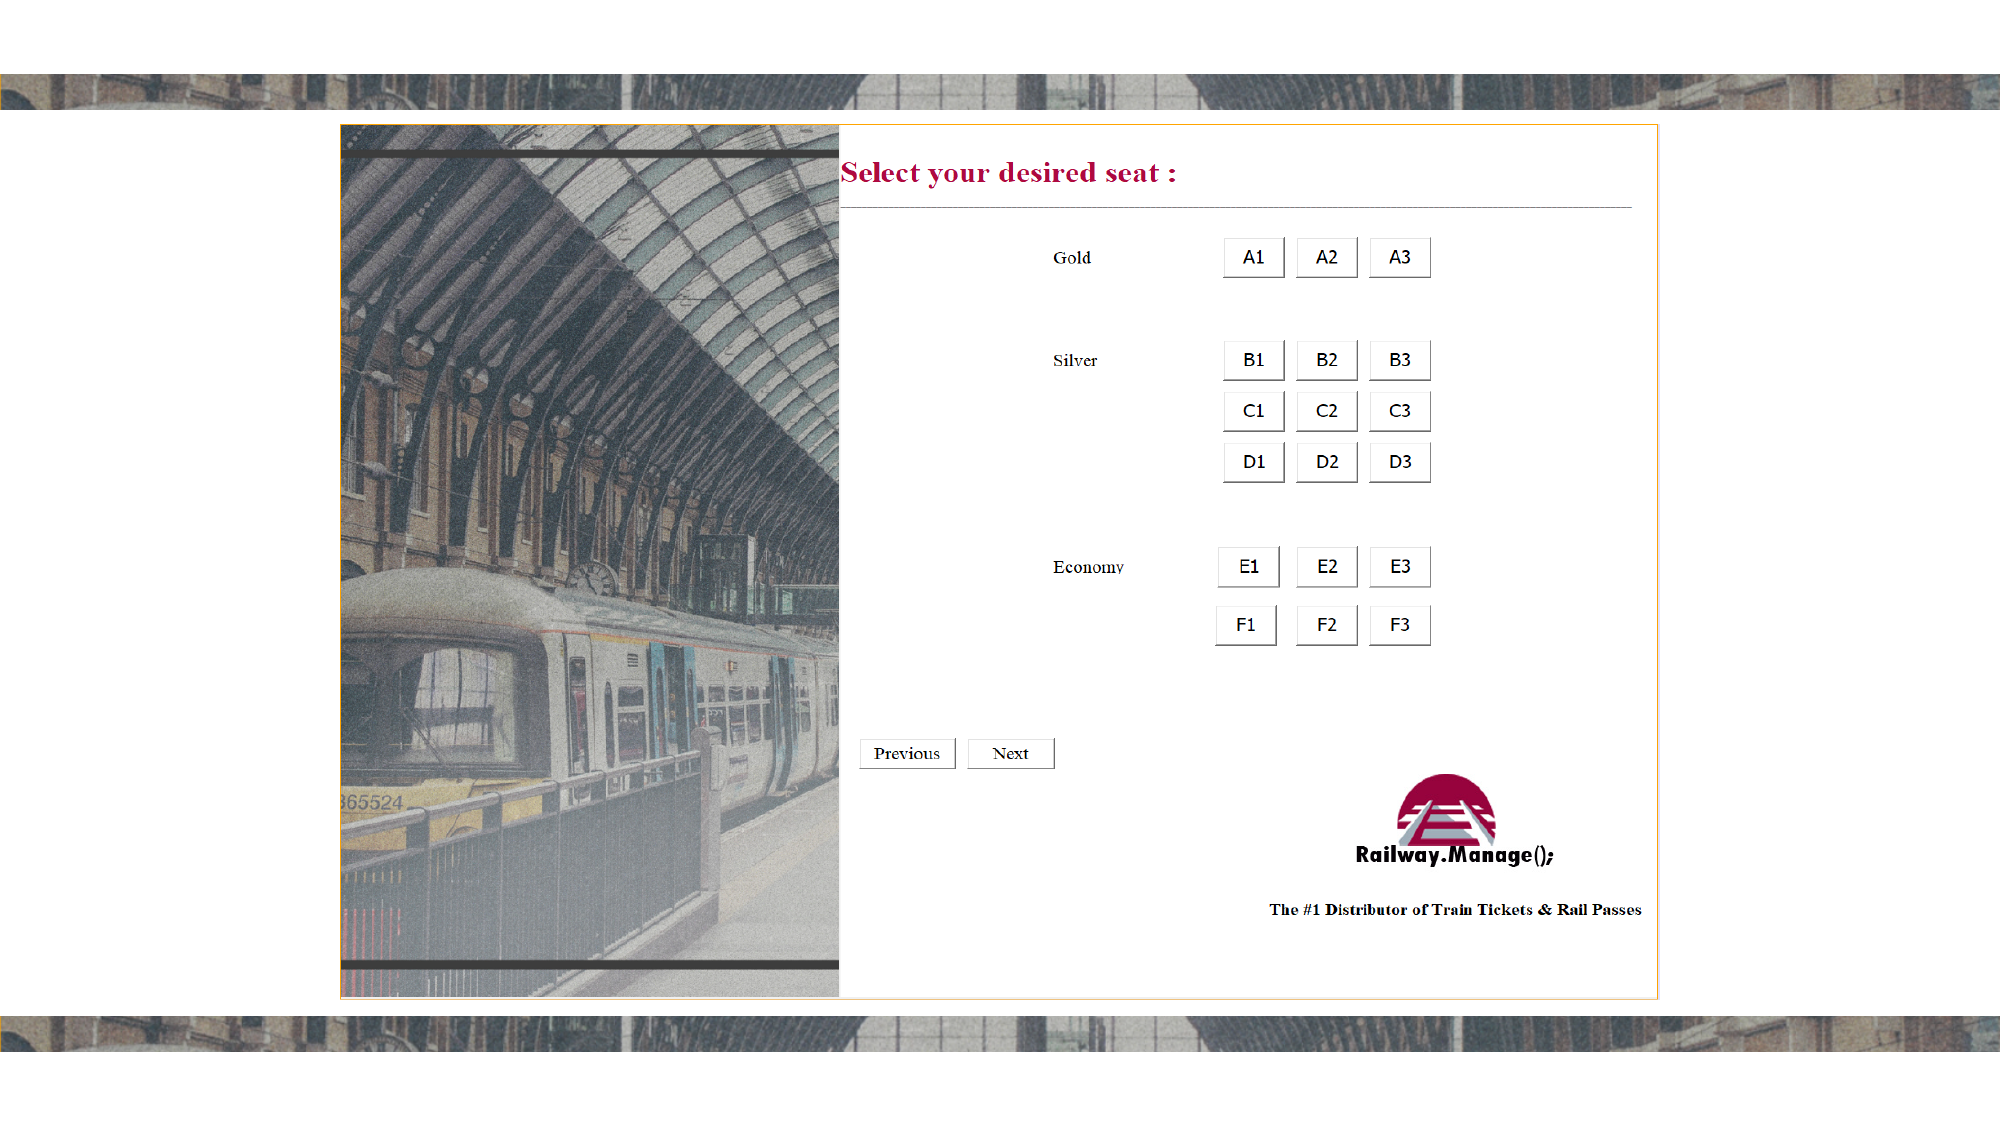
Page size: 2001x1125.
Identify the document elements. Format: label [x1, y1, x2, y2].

picture [0, 1016, 2000, 1052]
list [0, 74, 2000, 110]
picture [340, 124, 1660, 1001]
